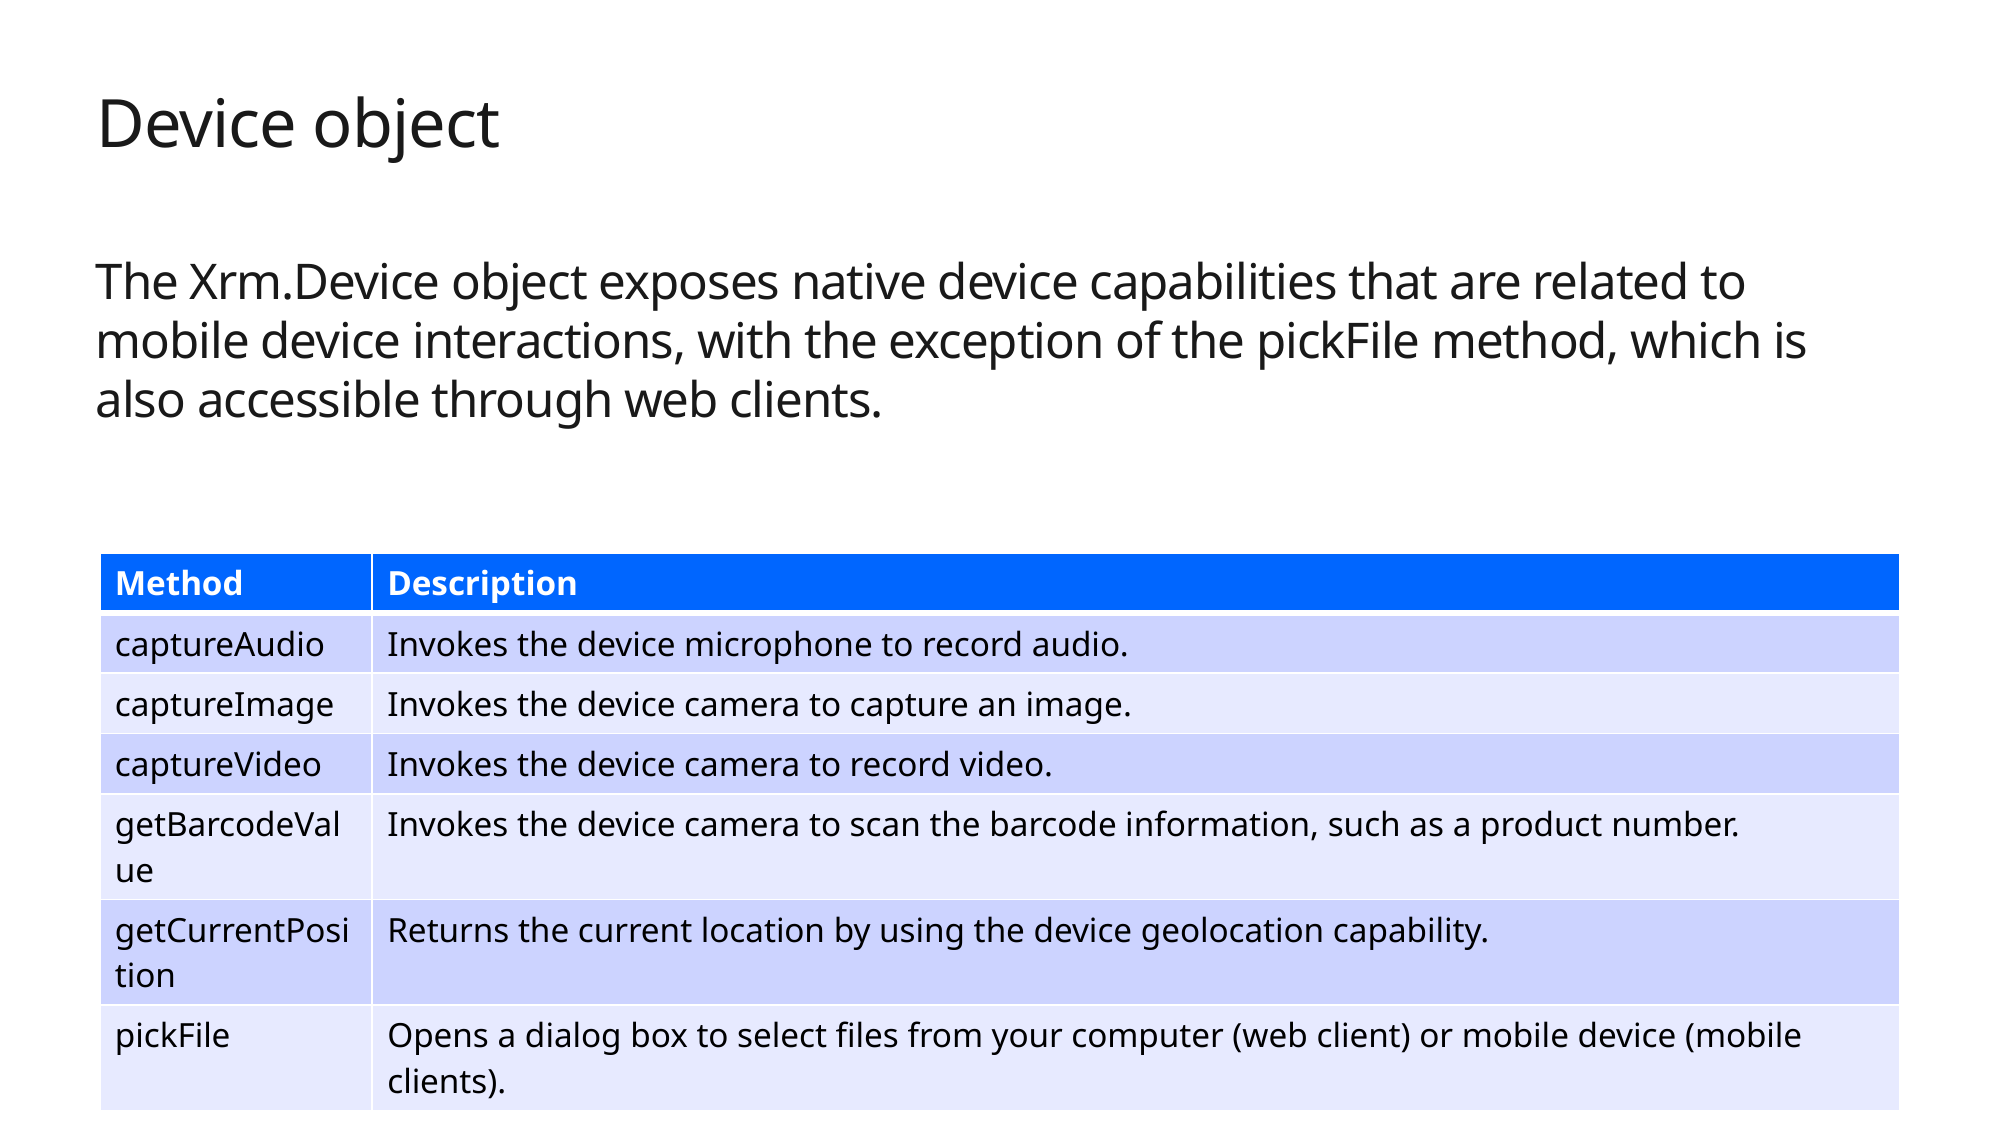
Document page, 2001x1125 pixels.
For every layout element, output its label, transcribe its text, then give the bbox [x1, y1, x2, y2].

table_cell Opens a dialog box to select files from your computer (web client) or mobile device (mobile clients). [373, 1006, 1899, 1110]
table_cell pickFile [101, 1006, 371, 1110]
table_header Description [373, 554, 1899, 610]
table_cell captureVideo [101, 734, 371, 793]
table_cell captureAudio [101, 616, 371, 672]
table_cell Invokes the device camera to capture an image. [373, 674, 1899, 733]
table_cell Invokes the device camera to scan the barcode information, such as a product number. [373, 795, 1899, 899]
table_header Method [101, 554, 371, 610]
title Device object [96, 75, 1904, 165]
list The Xrm.Device object exposes native device capabilities that are related to mobile device interactions, with the exception of the pickFile method, which is also accessible through web clients. [95, 235, 1904, 446]
table_cell Returns the current location by using the device geolocation capability. [373, 900, 1899, 1004]
table_cell Invokes the device microphone to record audio. [373, 616, 1899, 672]
table_cell captureImage [101, 674, 371, 733]
table_cell getBarcodeValue [101, 795, 371, 899]
table_cell getCurrentPosition [101, 900, 371, 1004]
table_cell Invokes the device camera to record video. [373, 734, 1899, 793]
